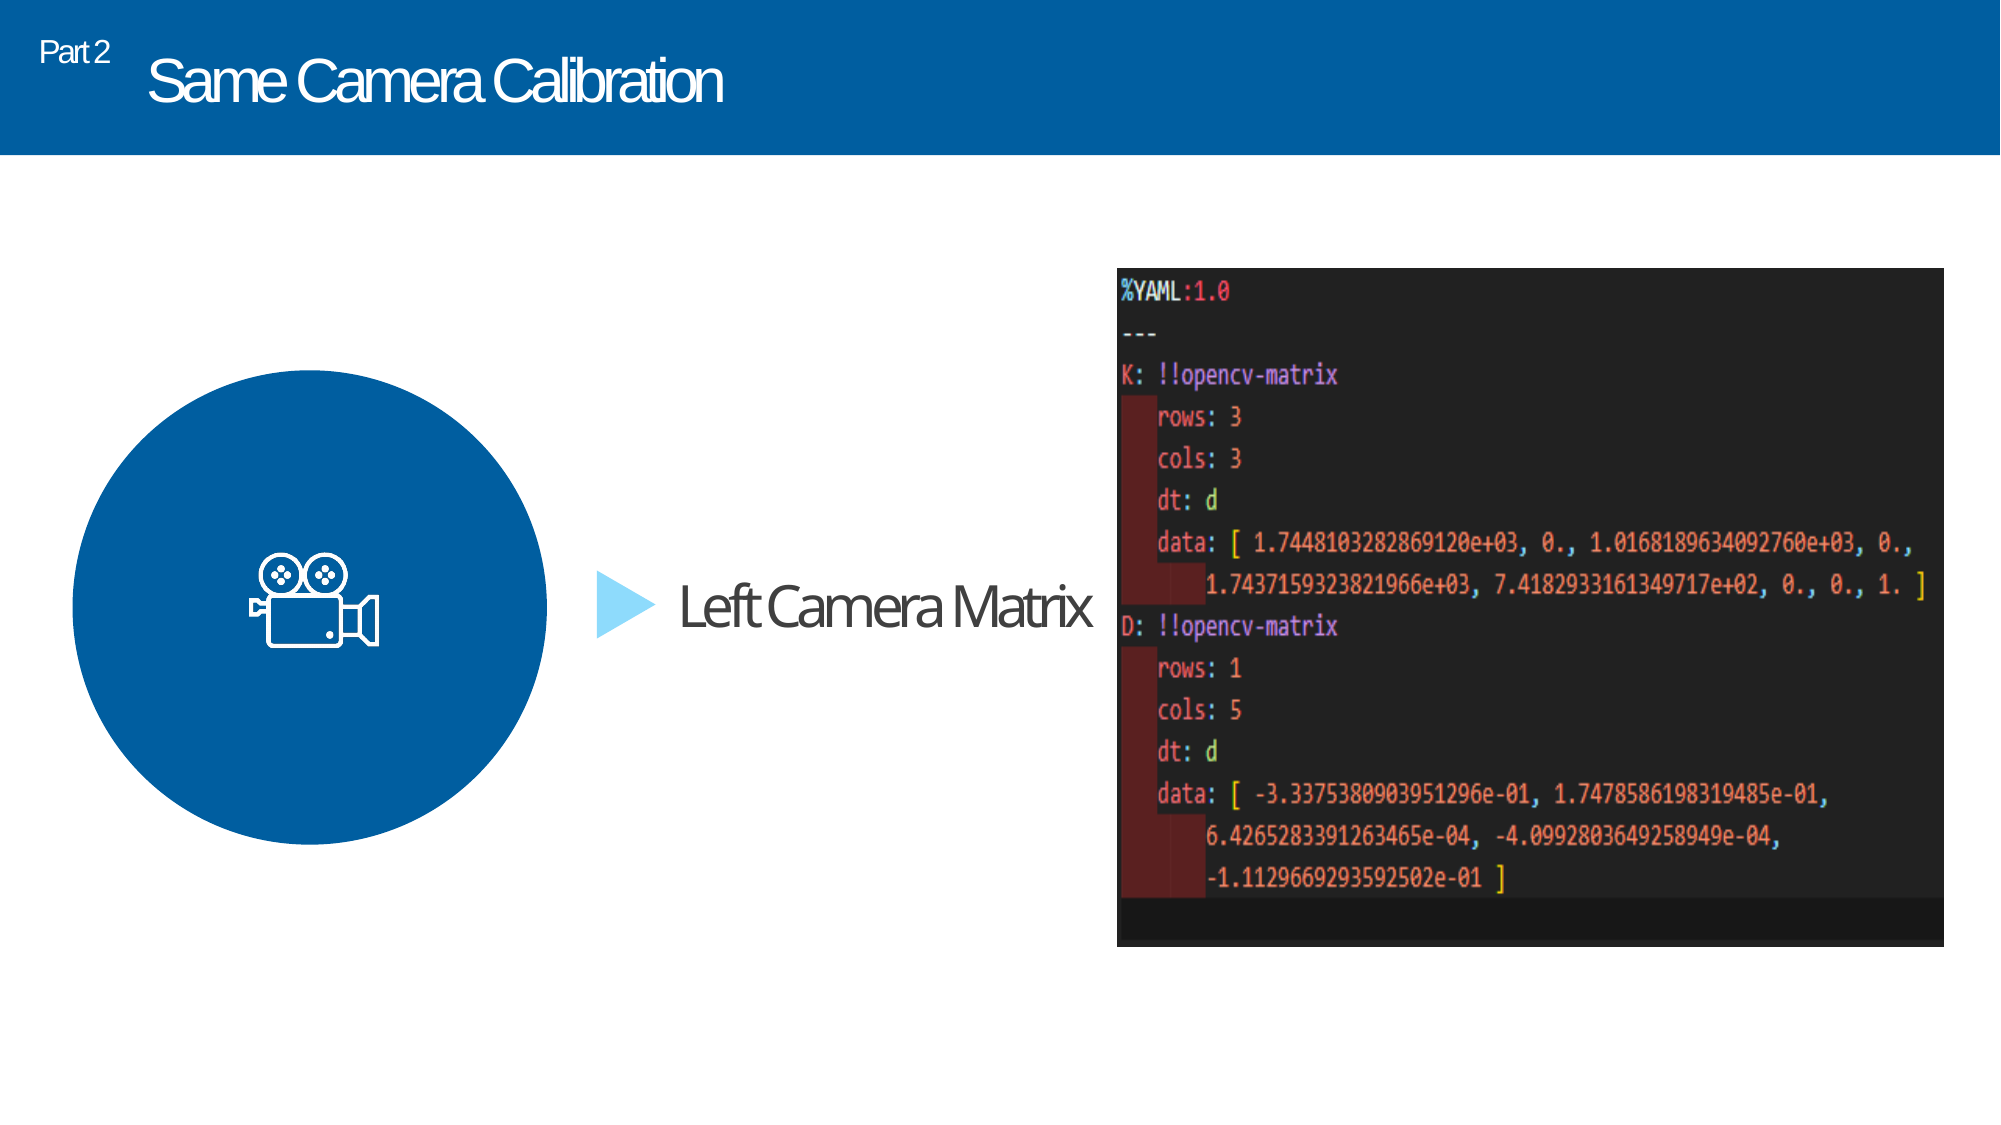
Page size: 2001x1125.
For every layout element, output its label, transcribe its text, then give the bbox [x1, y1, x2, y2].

picture [1117, 268, 1944, 947]
picture [240, 449, 515, 674]
text_box Left Camera Matrix [663, 561, 1110, 647]
text_box Same Camera Calibration [131, 32, 743, 122]
text_box [0, 0, 2000, 156]
text_box [71, 369, 548, 846]
text_box Part 2 [23, 22, 133, 78]
text_box [595, 568, 658, 641]
